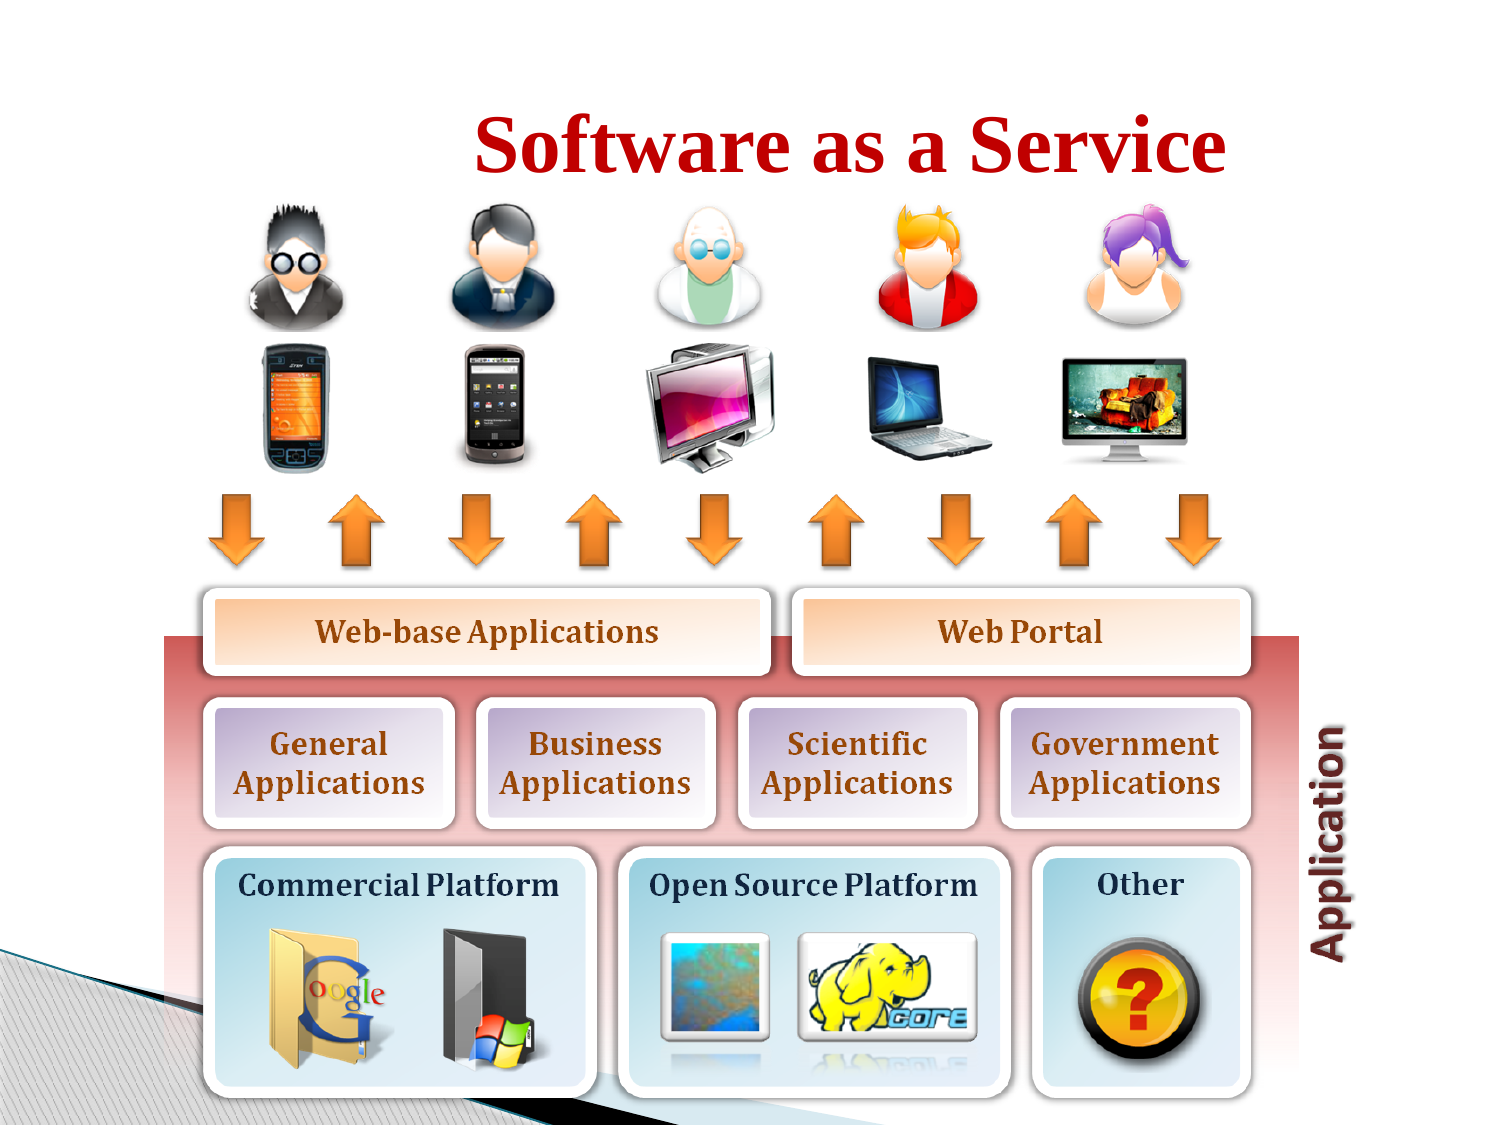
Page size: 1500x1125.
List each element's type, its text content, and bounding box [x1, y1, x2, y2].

picture [162, 199, 1363, 1125]
title Software as a Service [75, 45, 1425, 233]
